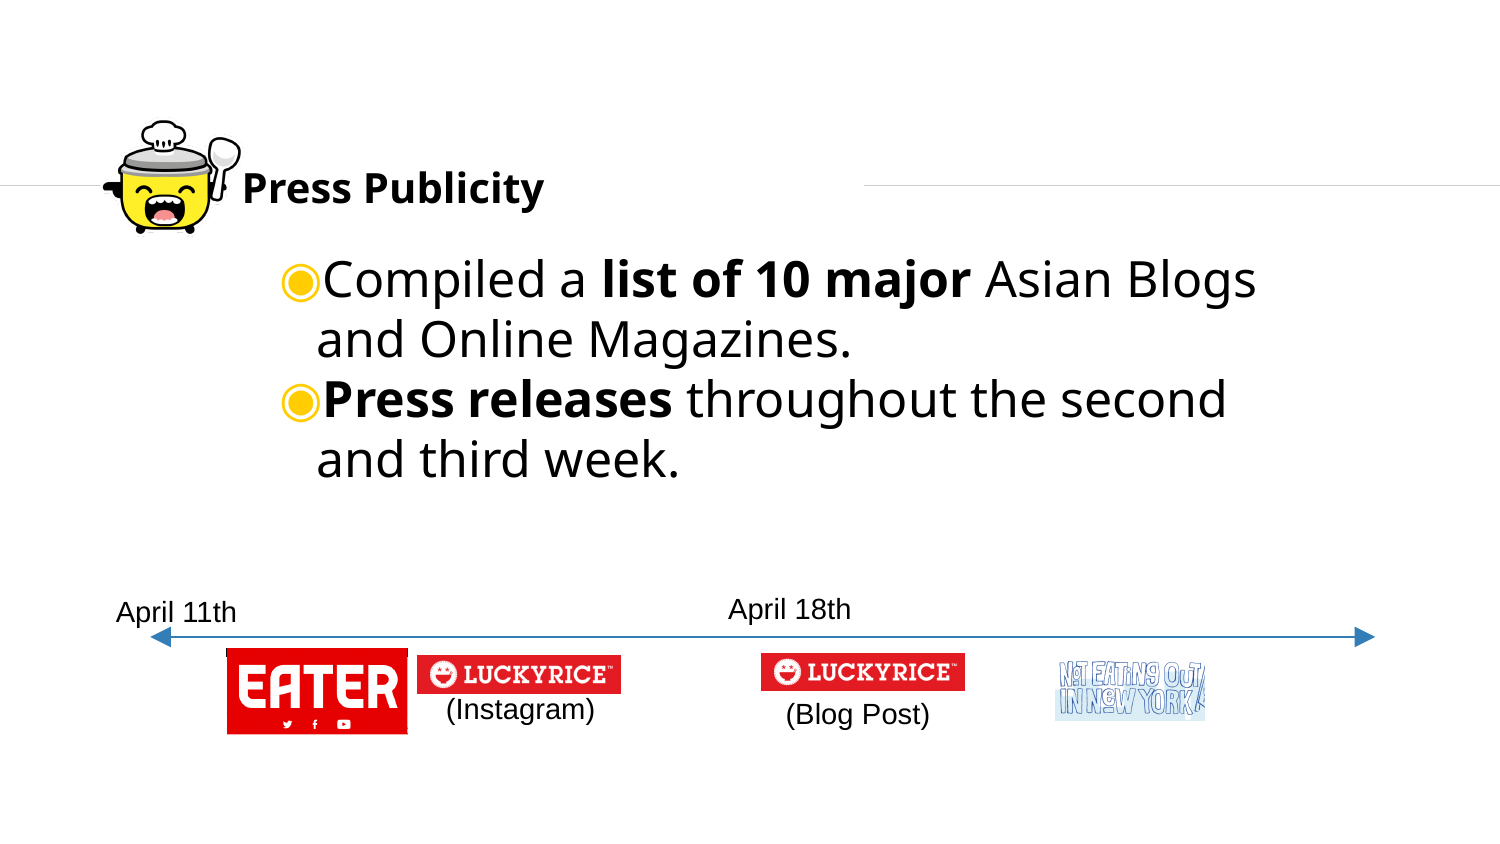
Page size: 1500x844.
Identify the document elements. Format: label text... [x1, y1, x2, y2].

text_box (Instagram) [430, 682, 642, 734]
text_box April 18th [713, 582, 889, 634]
title Press Publicity [248, 151, 863, 223]
picture [100, 116, 244, 244]
text_box April 11th [100, 585, 295, 637]
picture [226, 647, 409, 735]
list Compiled a list of 10 major Asian Blogs and Online Magazines. Press releases throughout the second and third week. [226, 232, 1344, 497]
text_box (Blog Post) [770, 687, 982, 739]
picture [760, 652, 965, 691]
picture [417, 655, 622, 694]
picture [1055, 652, 1205, 721]
